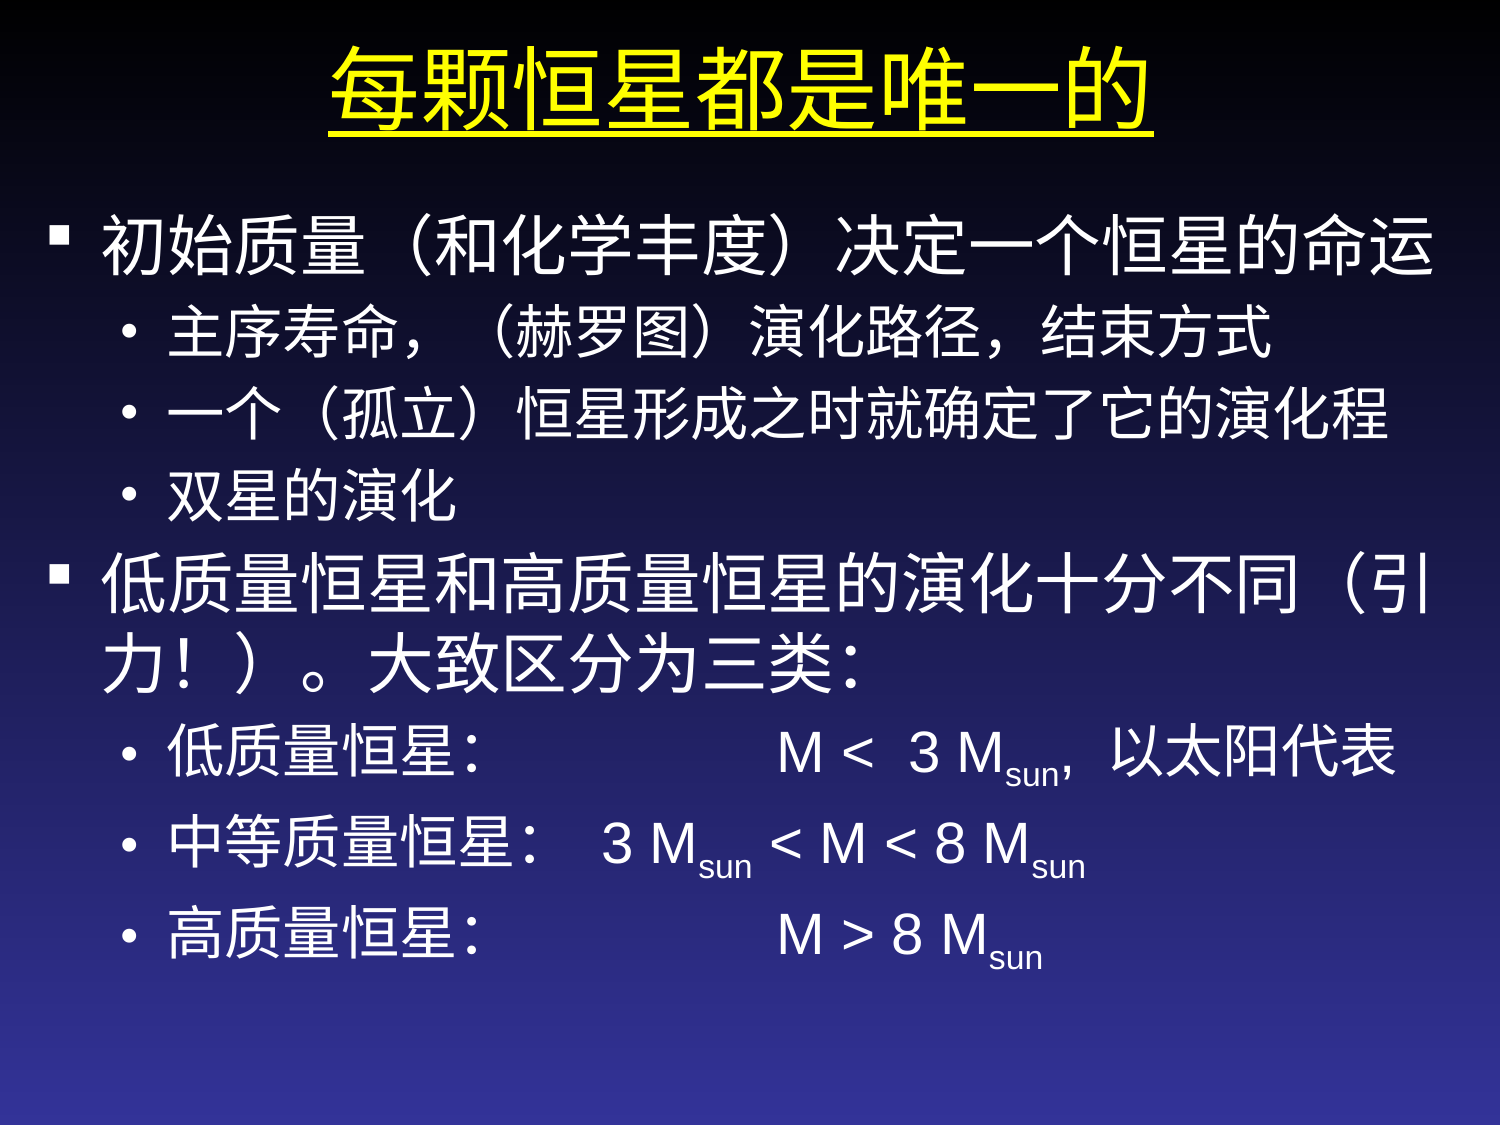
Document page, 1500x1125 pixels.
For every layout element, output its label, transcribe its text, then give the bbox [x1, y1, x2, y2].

list 初始质量（和化学丰度）决定一个恒星的命运 主序寿命，（赫罗图）演化路径，结束方式 一个（孤立）恒星形成之时就确定了它的演化程 双星的演化 低质量恒星和高质量恒星的演化十分不同（引力！）。大致区分为三类： 低质量恒星： M < 3 Msun, 以太阳代表 中等质量恒星： 3 Msun < M < 8 Msun 高质量恒星： M > 8 Msun [29, 196, 1467, 1047]
title 每颗恒星都是唯一的 [41, 31, 1442, 144]
